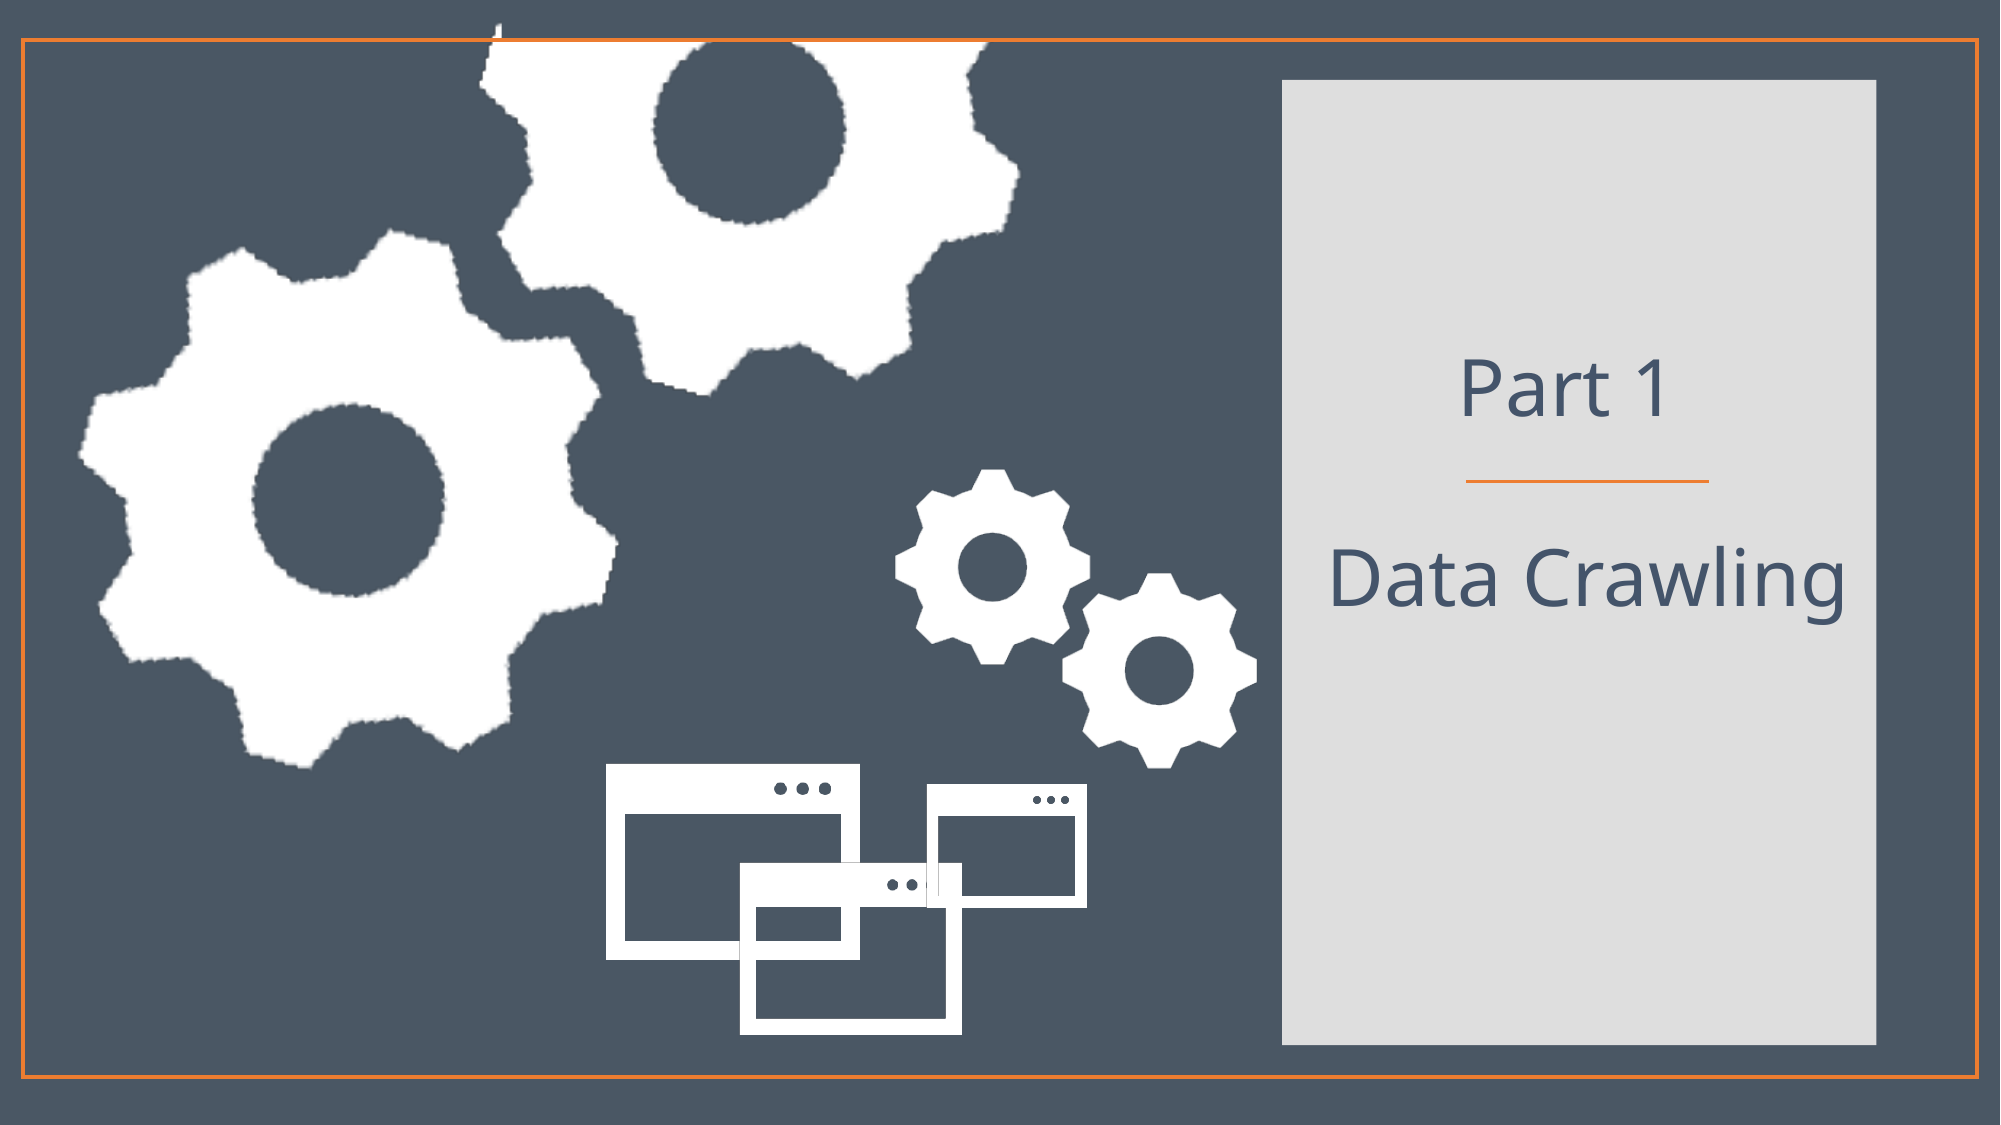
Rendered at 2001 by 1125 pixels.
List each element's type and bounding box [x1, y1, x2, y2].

text_box [984, 39, 1978, 1078]
picture [0, 0, 1296, 1082]
text_box [22, 924, 717, 1078]
